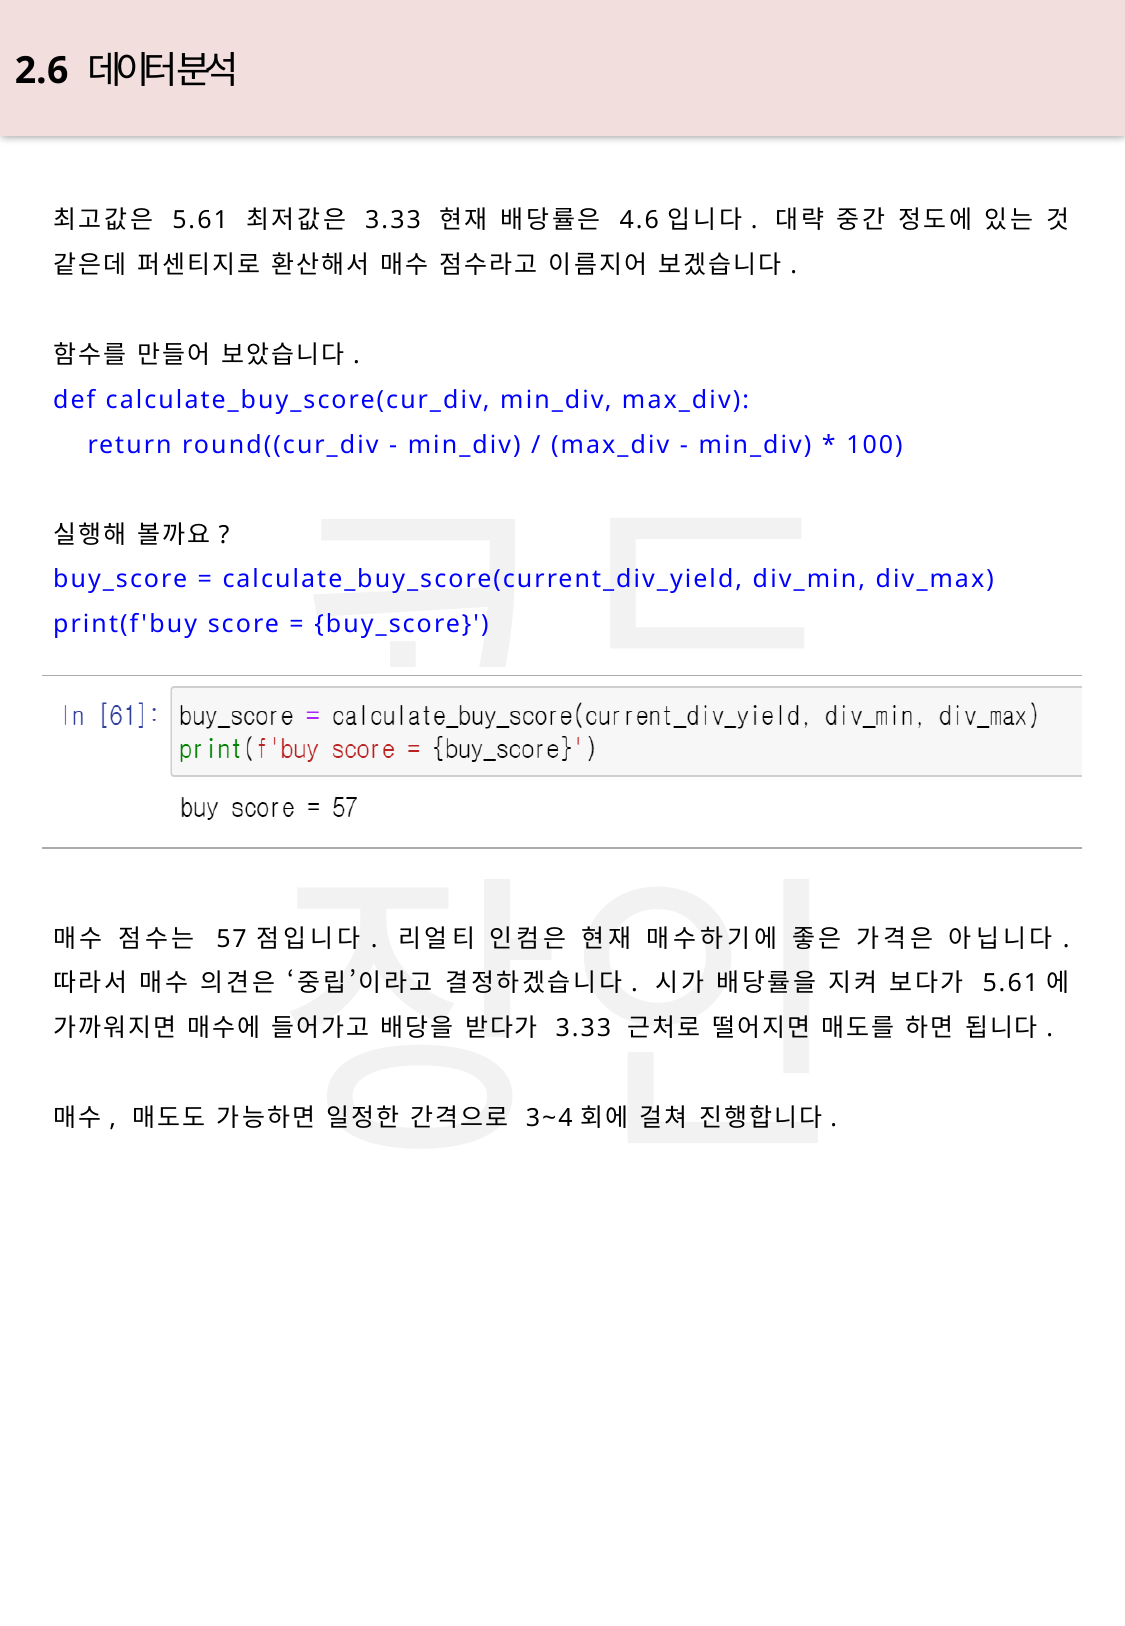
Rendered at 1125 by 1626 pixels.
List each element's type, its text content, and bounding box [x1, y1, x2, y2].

text_box 최고값은 5.61 최저값은 3.33 현재 배당률은 4.6입니다. 대략 중간 정도에 있는 것 같은데 퍼센티지로 환산해서 매수 점수라고 이름지어 보겠습니다. 함수를 만들어 보았습니다. def calculate_buy_score(cur_div, min_div, max_div): return round((cur_div - min_div) / (max_div - min_div) * 100) 실행해 볼까요? buy_score = calculate_buy_score(current_div_yield, div_min, div_max) print(f'buy score = {buy_score}') 매수 점수는 57점입니다. 리얼티 인컴은 현재 매수하기에 좋은 가격은 아닙니다. 따라서 매수 의견은 ‘중립’이라고 결정하겠습니다. 시가 배당률을 지켜 보다가 5.61에 가까워지면 매수에 들어가고 배당을 받다가 3.33 근처로 떨어지면 매도를 하면 됩니다. 매수, 매도도 가능하면 일정한 간격으로 3~4회에 걸쳐 진행합니다. [38, 181, 1087, 1581]
picture [42, 667, 1082, 879]
text_box 2.6 데이터 분석 [0, 0, 1125, 136]
